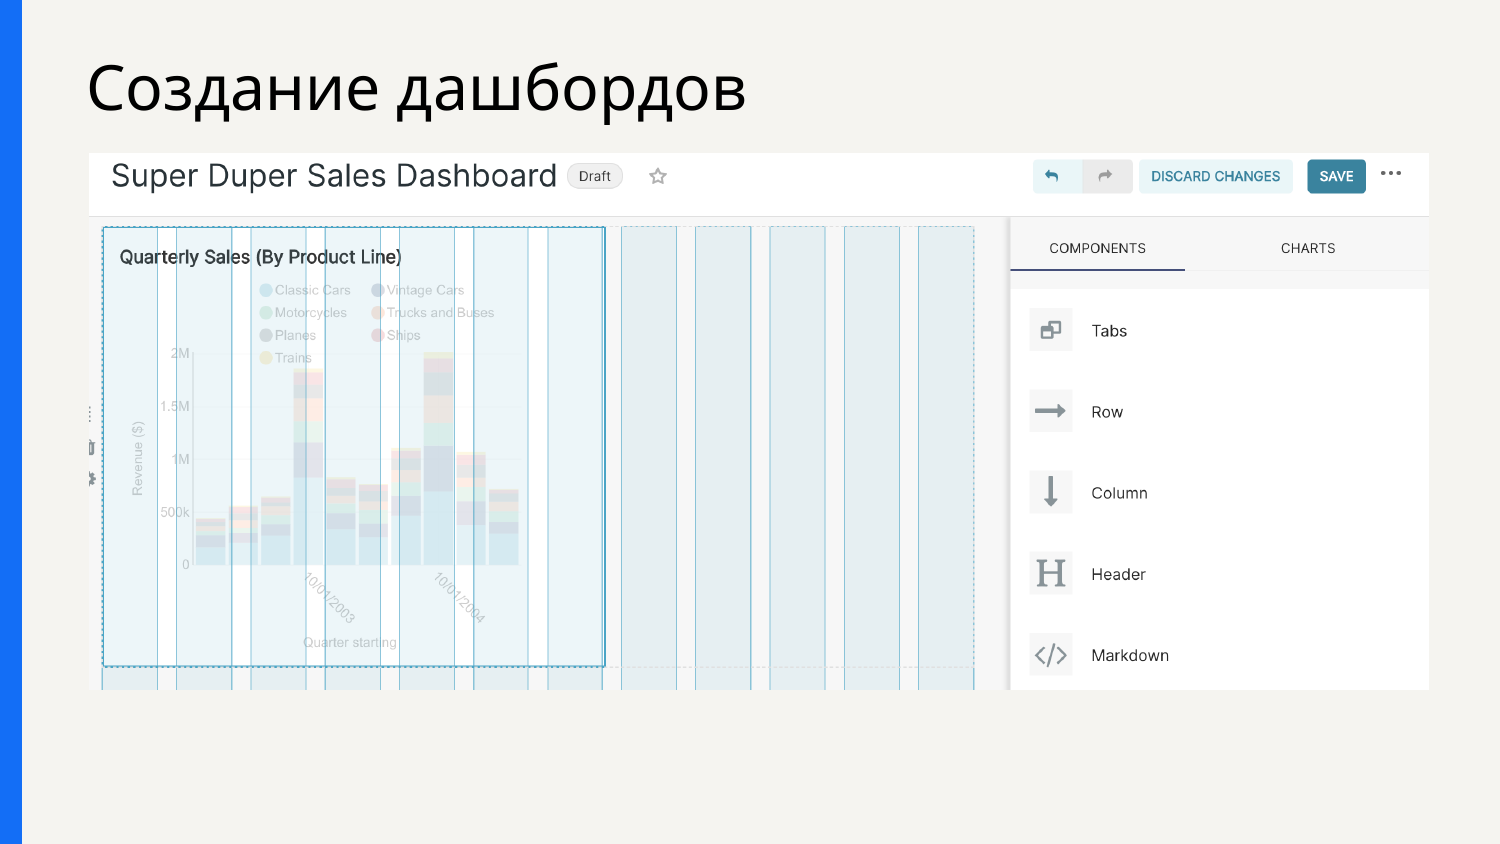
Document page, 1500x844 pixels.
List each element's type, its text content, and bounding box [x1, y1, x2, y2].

text_box [0, 0, 22, 844]
title Создание дашбордов [71, 32, 1065, 186]
picture [89, 153, 1429, 691]
